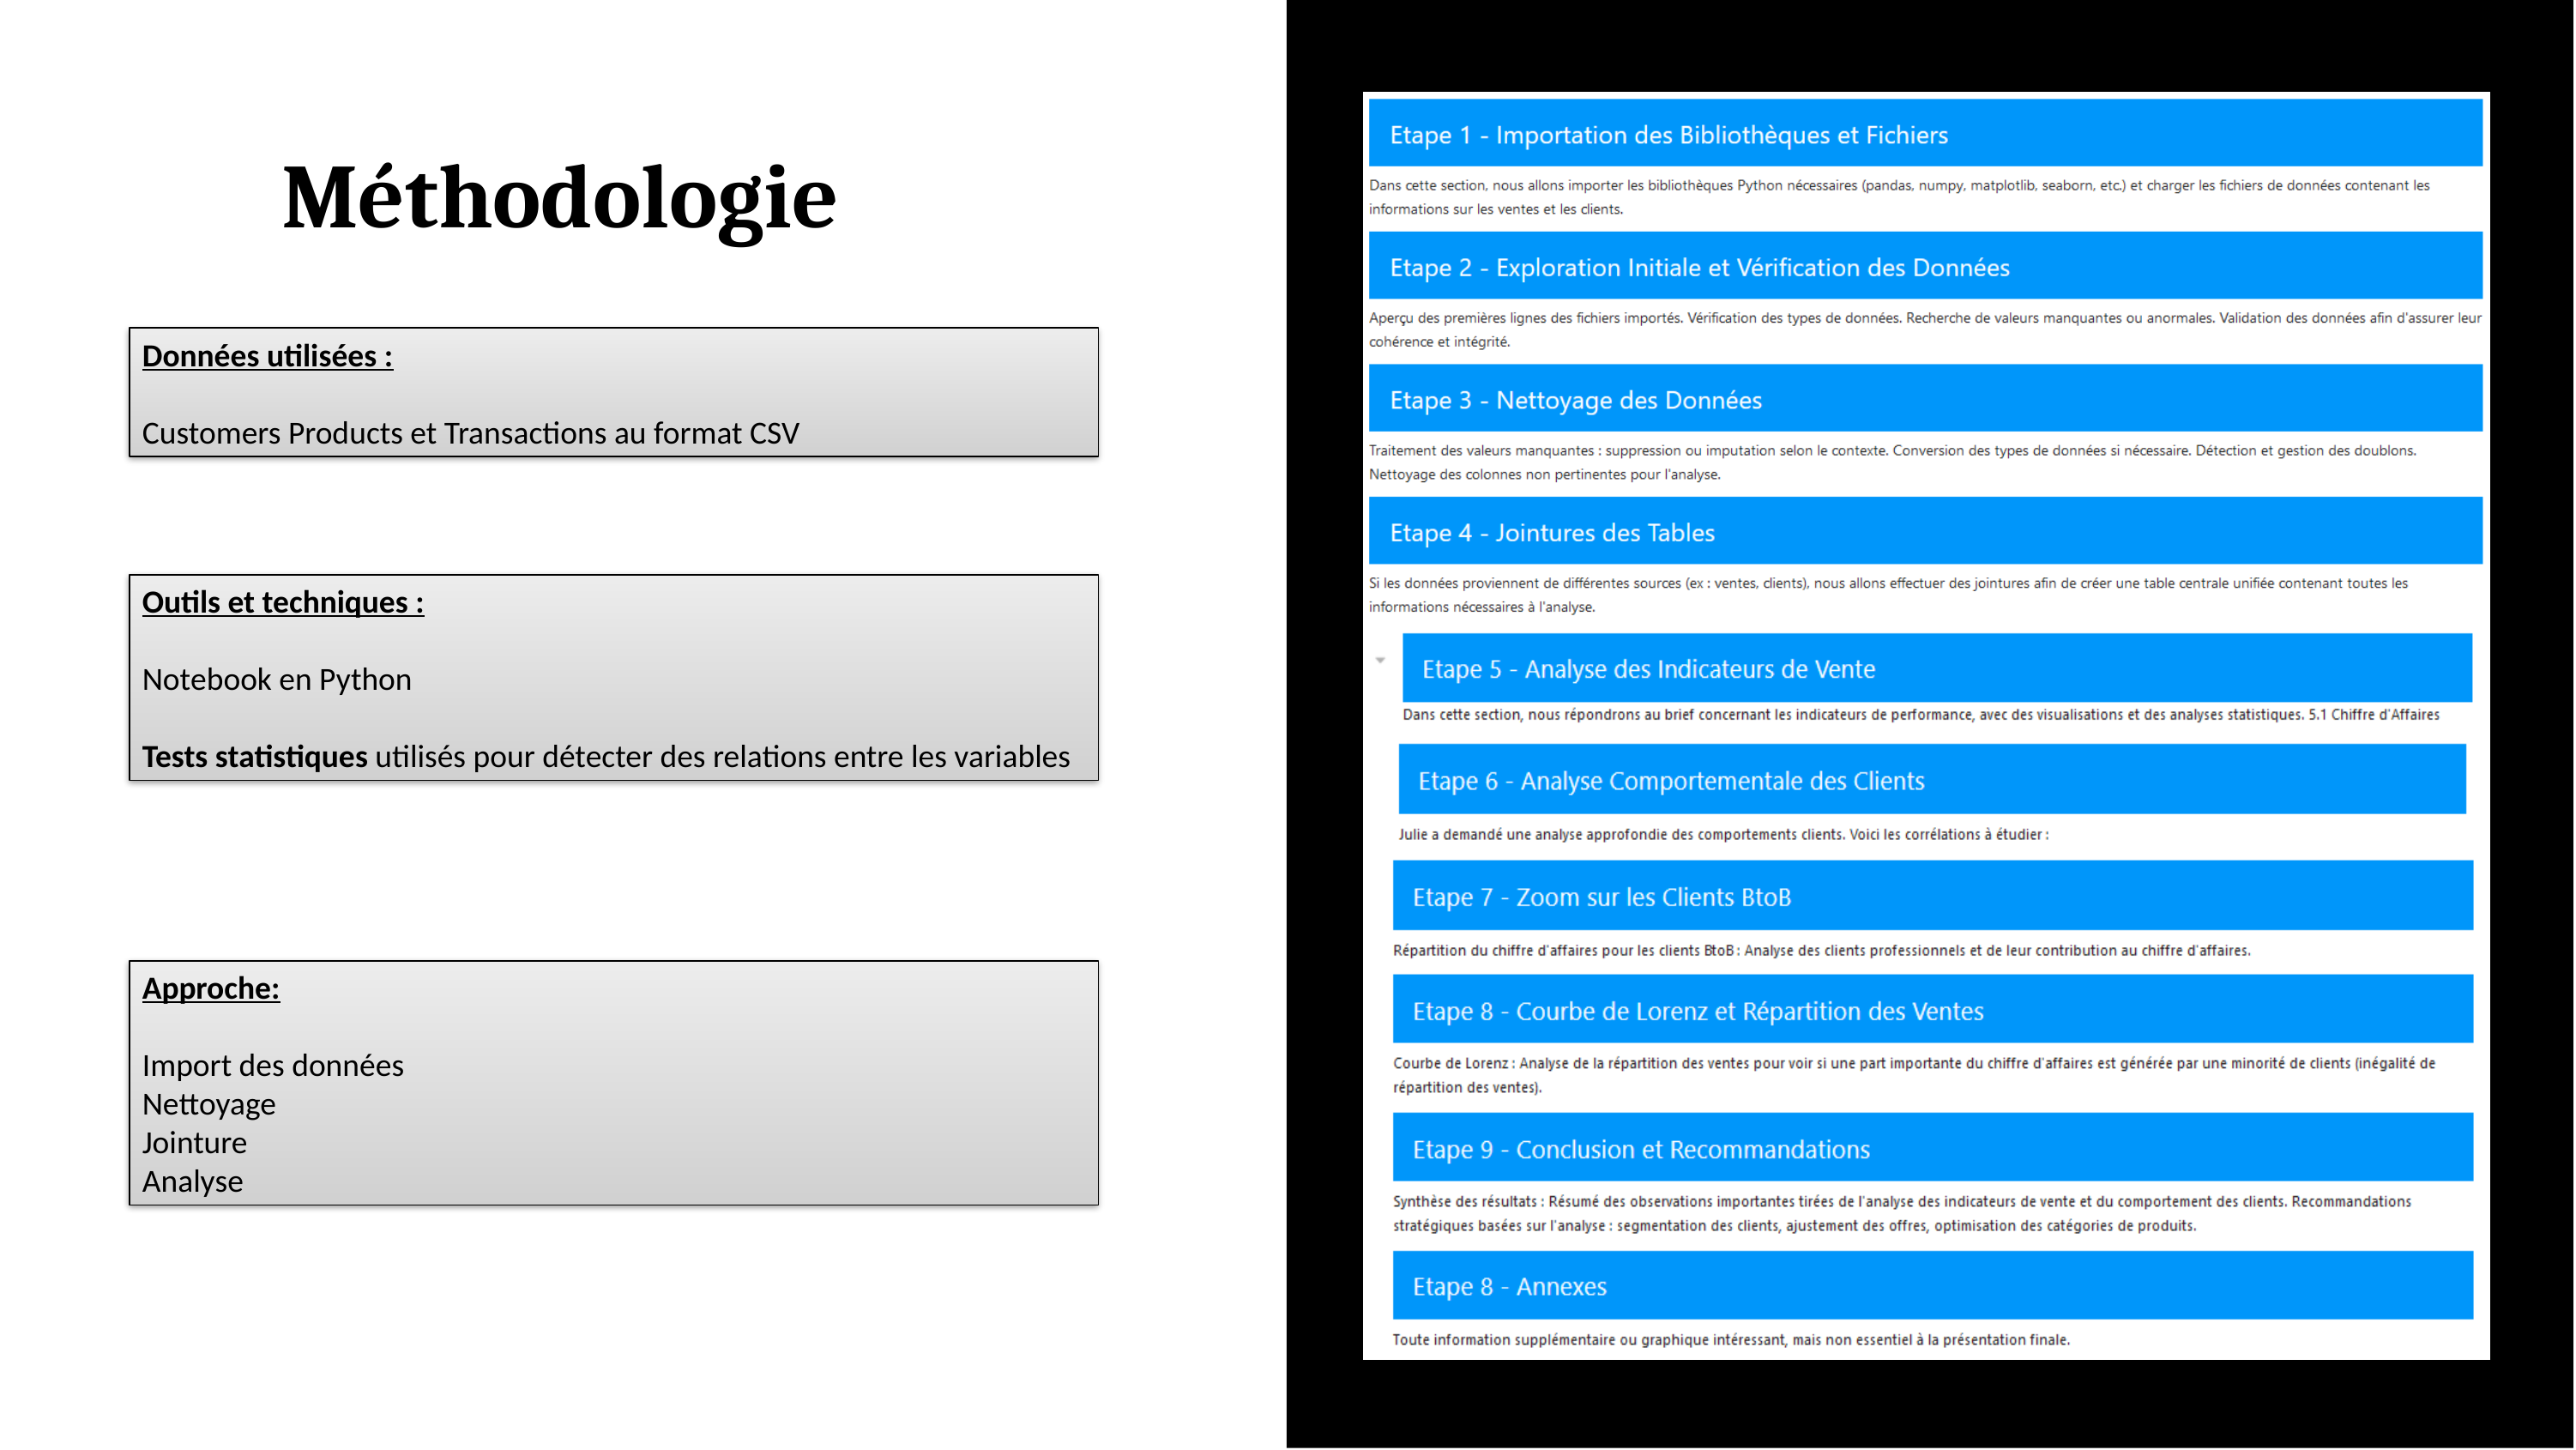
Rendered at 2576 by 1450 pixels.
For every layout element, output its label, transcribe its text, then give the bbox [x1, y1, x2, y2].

text_box Données utilisées : Customers Products et Transactions au format CSV [129, 327, 1099, 457]
text_box Approche: Import des données Nettoyage Jointure Analyse [129, 960, 1099, 1205]
picture [1362, 92, 2491, 1361]
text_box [1286, 0, 2574, 1448]
text_box Outils et techniques : Notebook en Python Tests statistiques utilisés pour détecter des relations entre les variables [129, 574, 1099, 781]
title Méthodologie [280, 135, 1282, 379]
